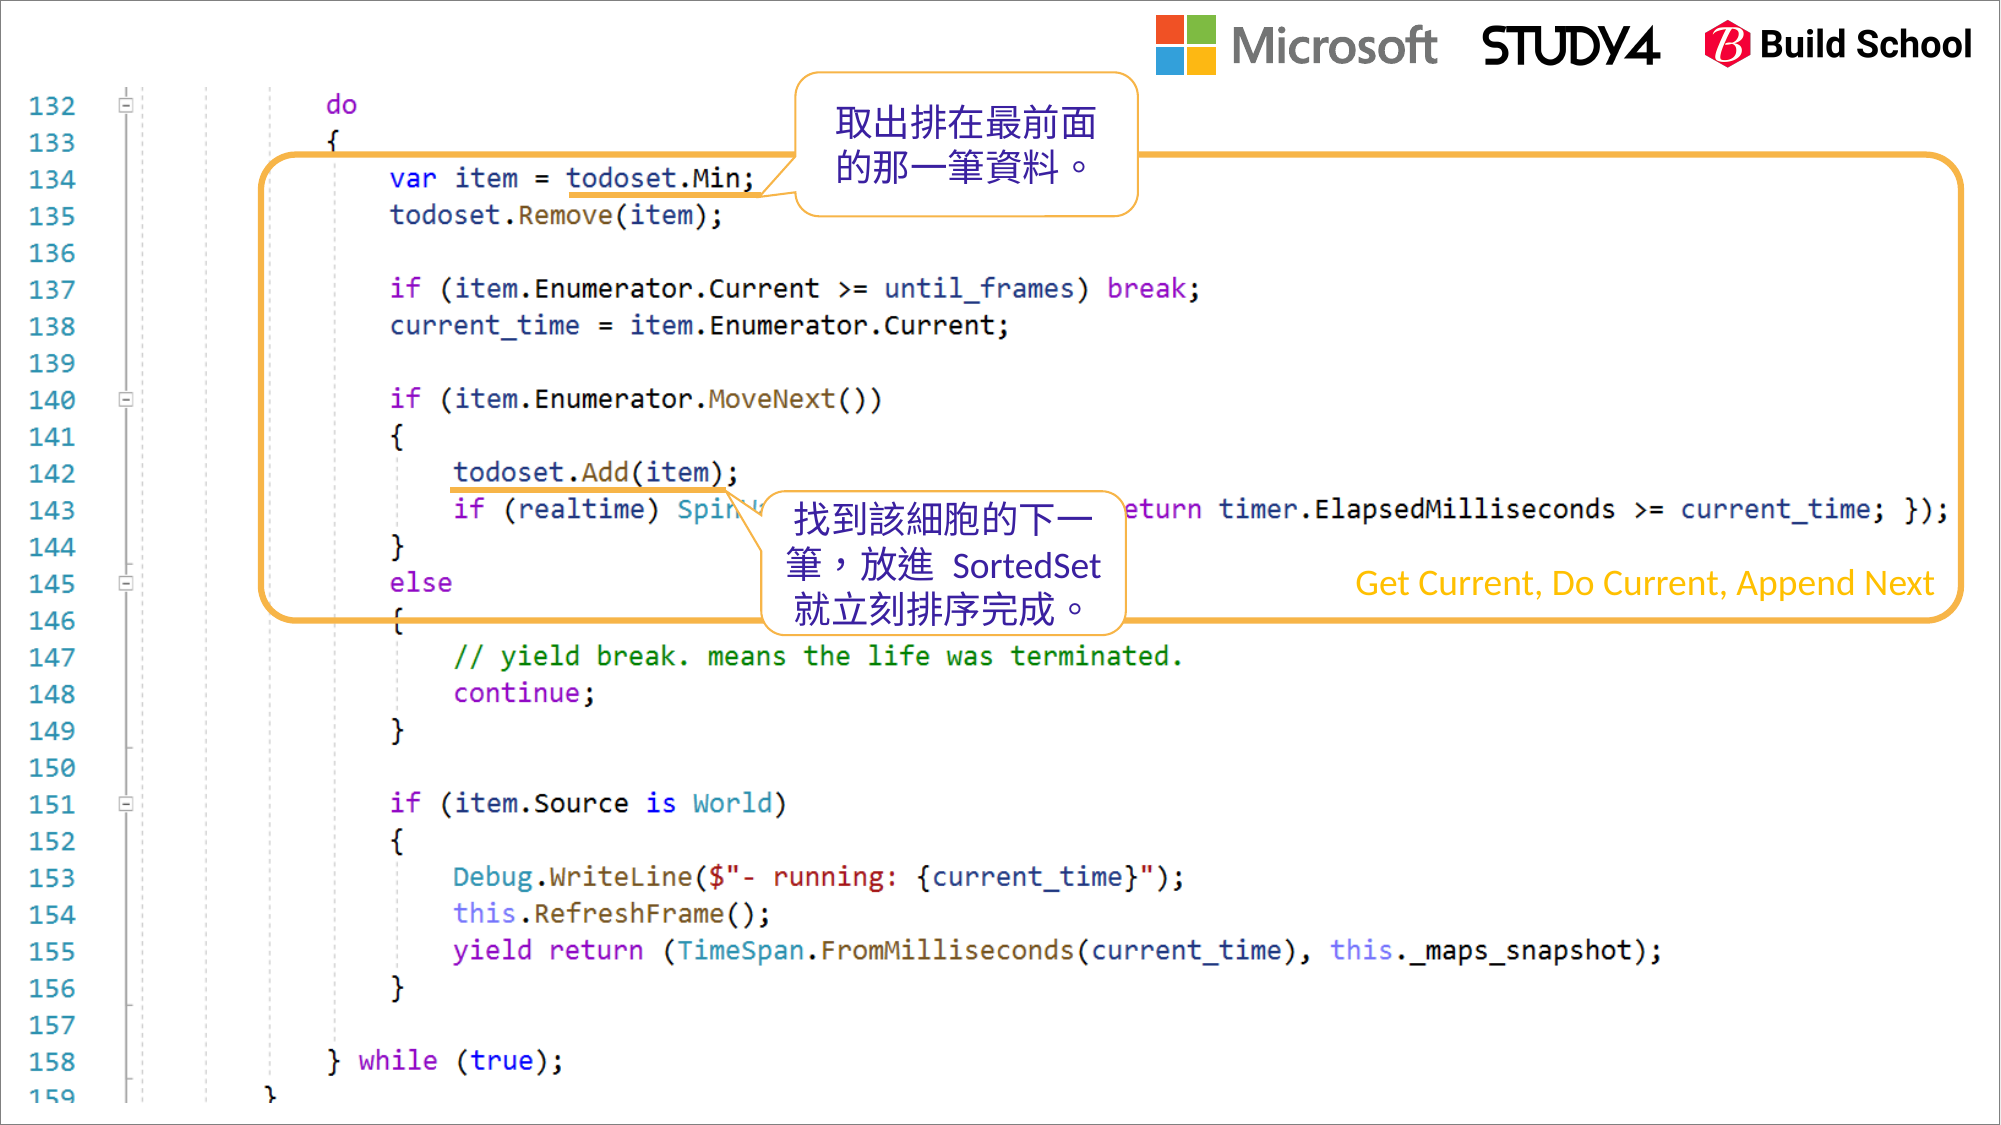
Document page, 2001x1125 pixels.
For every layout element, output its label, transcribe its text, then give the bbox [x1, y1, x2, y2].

picture [9, 87, 1987, 1103]
picture [1466, 7, 1677, 83]
picture [1705, 15, 1973, 76]
text_box 取出排在最前面的那一筆資料。 [796, 71, 1138, 87]
